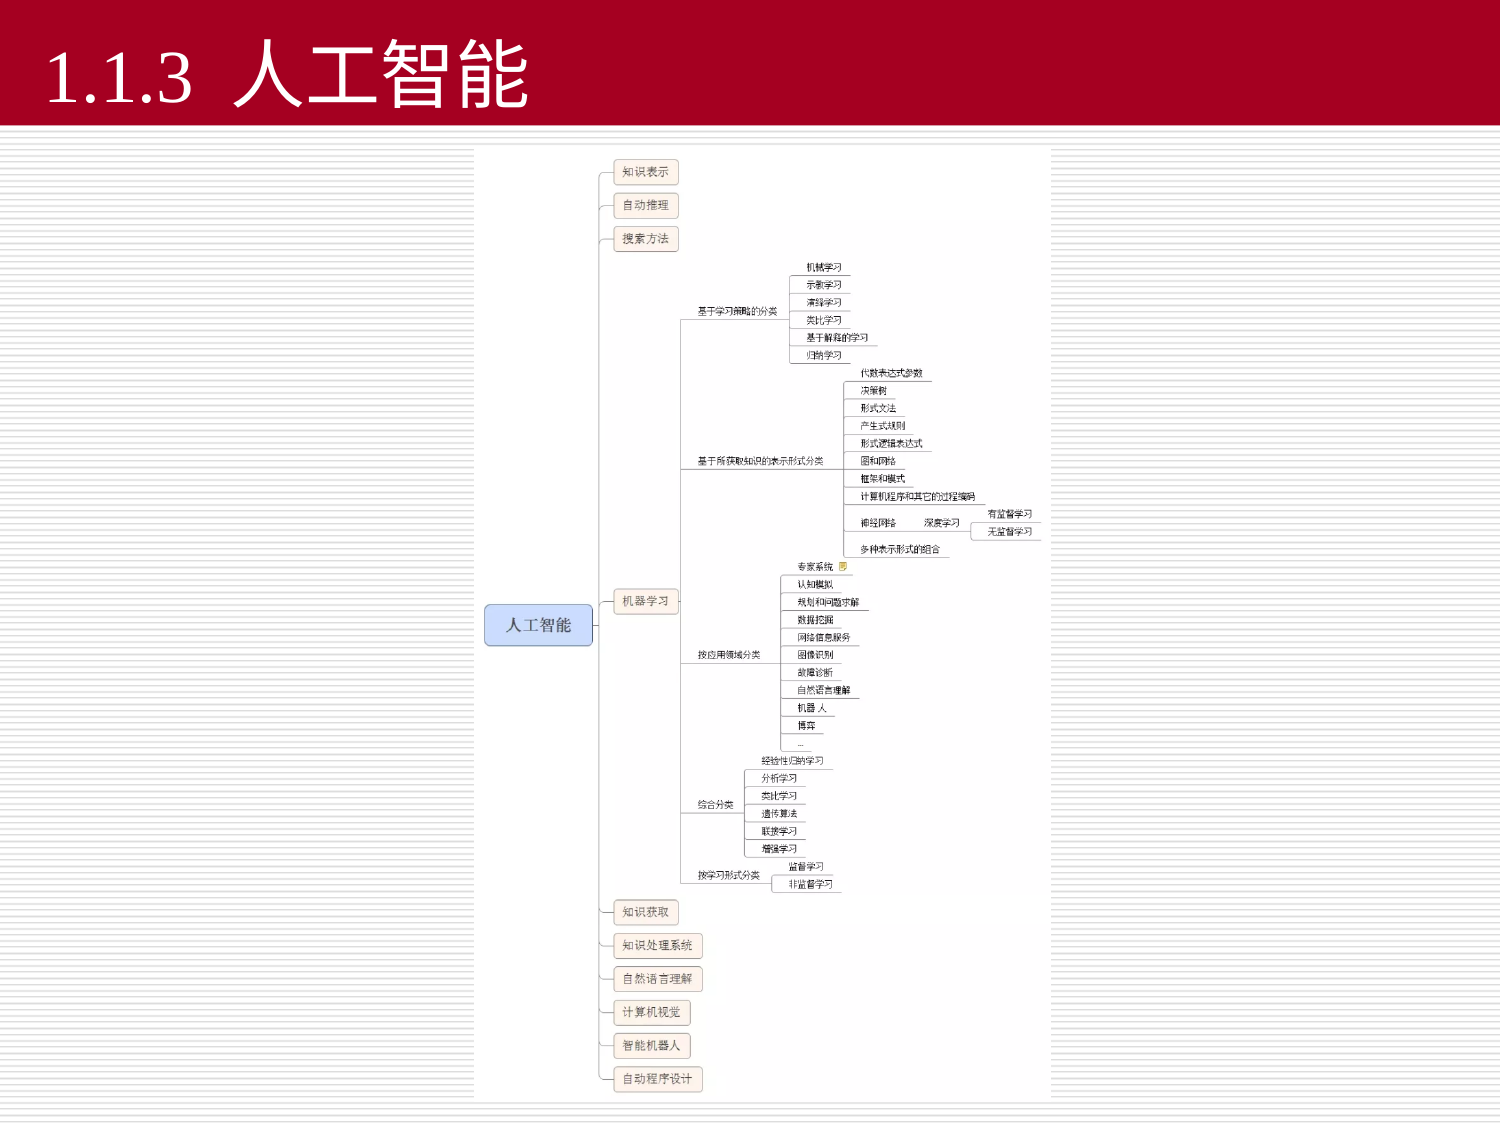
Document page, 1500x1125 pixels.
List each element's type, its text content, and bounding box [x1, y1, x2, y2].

title 1.1.3 人工智能 [0, 0, 1500, 126]
slide_number [1137, 1062, 1463, 1122]
picture [0, 126, 1500, 1125]
